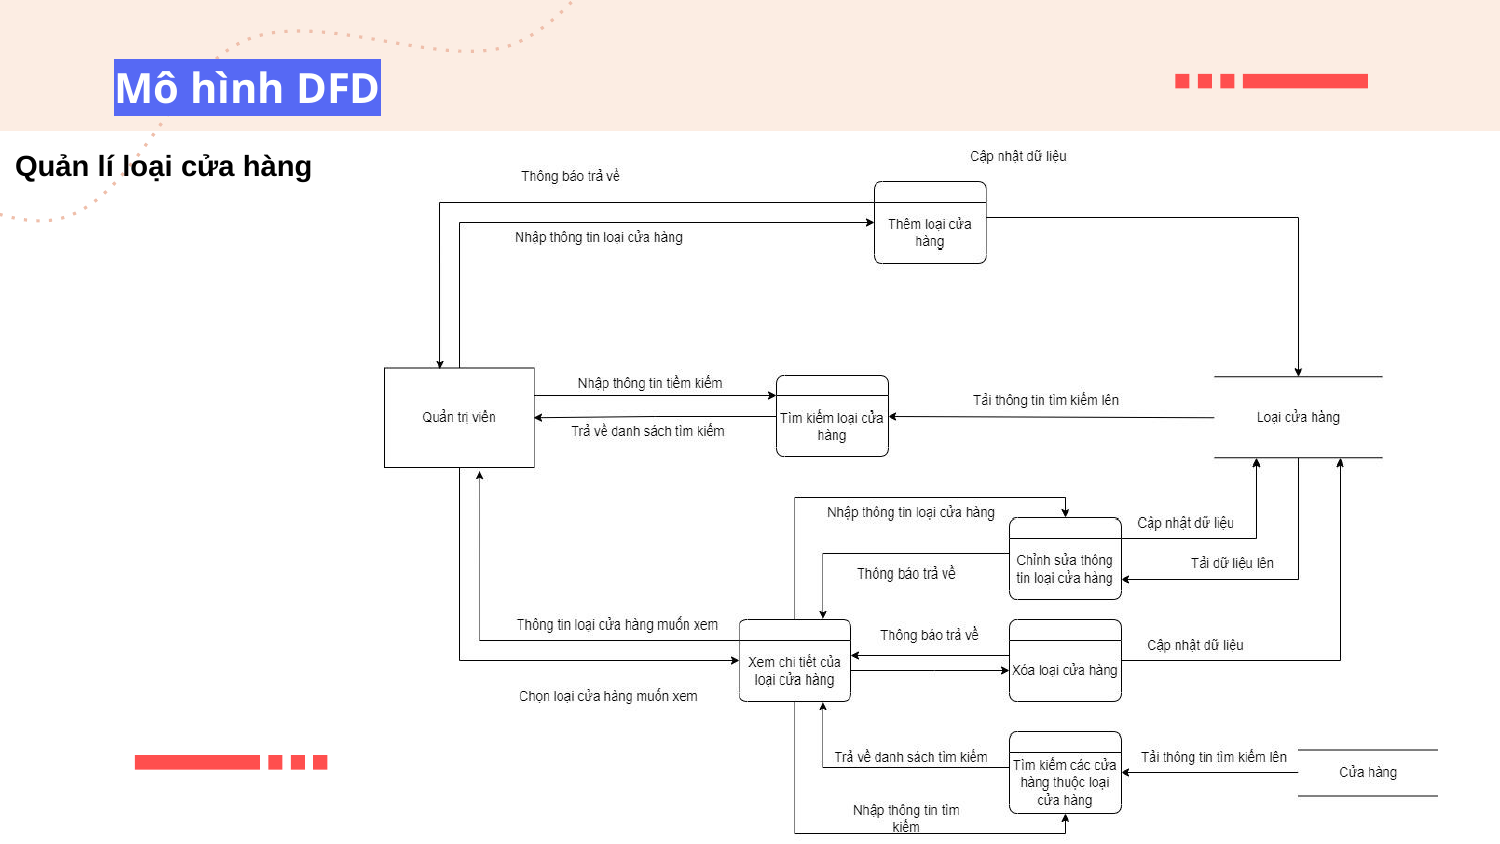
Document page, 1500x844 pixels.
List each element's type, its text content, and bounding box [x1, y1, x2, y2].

title Mô hình DFD [99, 47, 1364, 142]
text_box Quản lí loại cửa hàng [0, 132, 374, 198]
picture [383, 140, 1438, 844]
